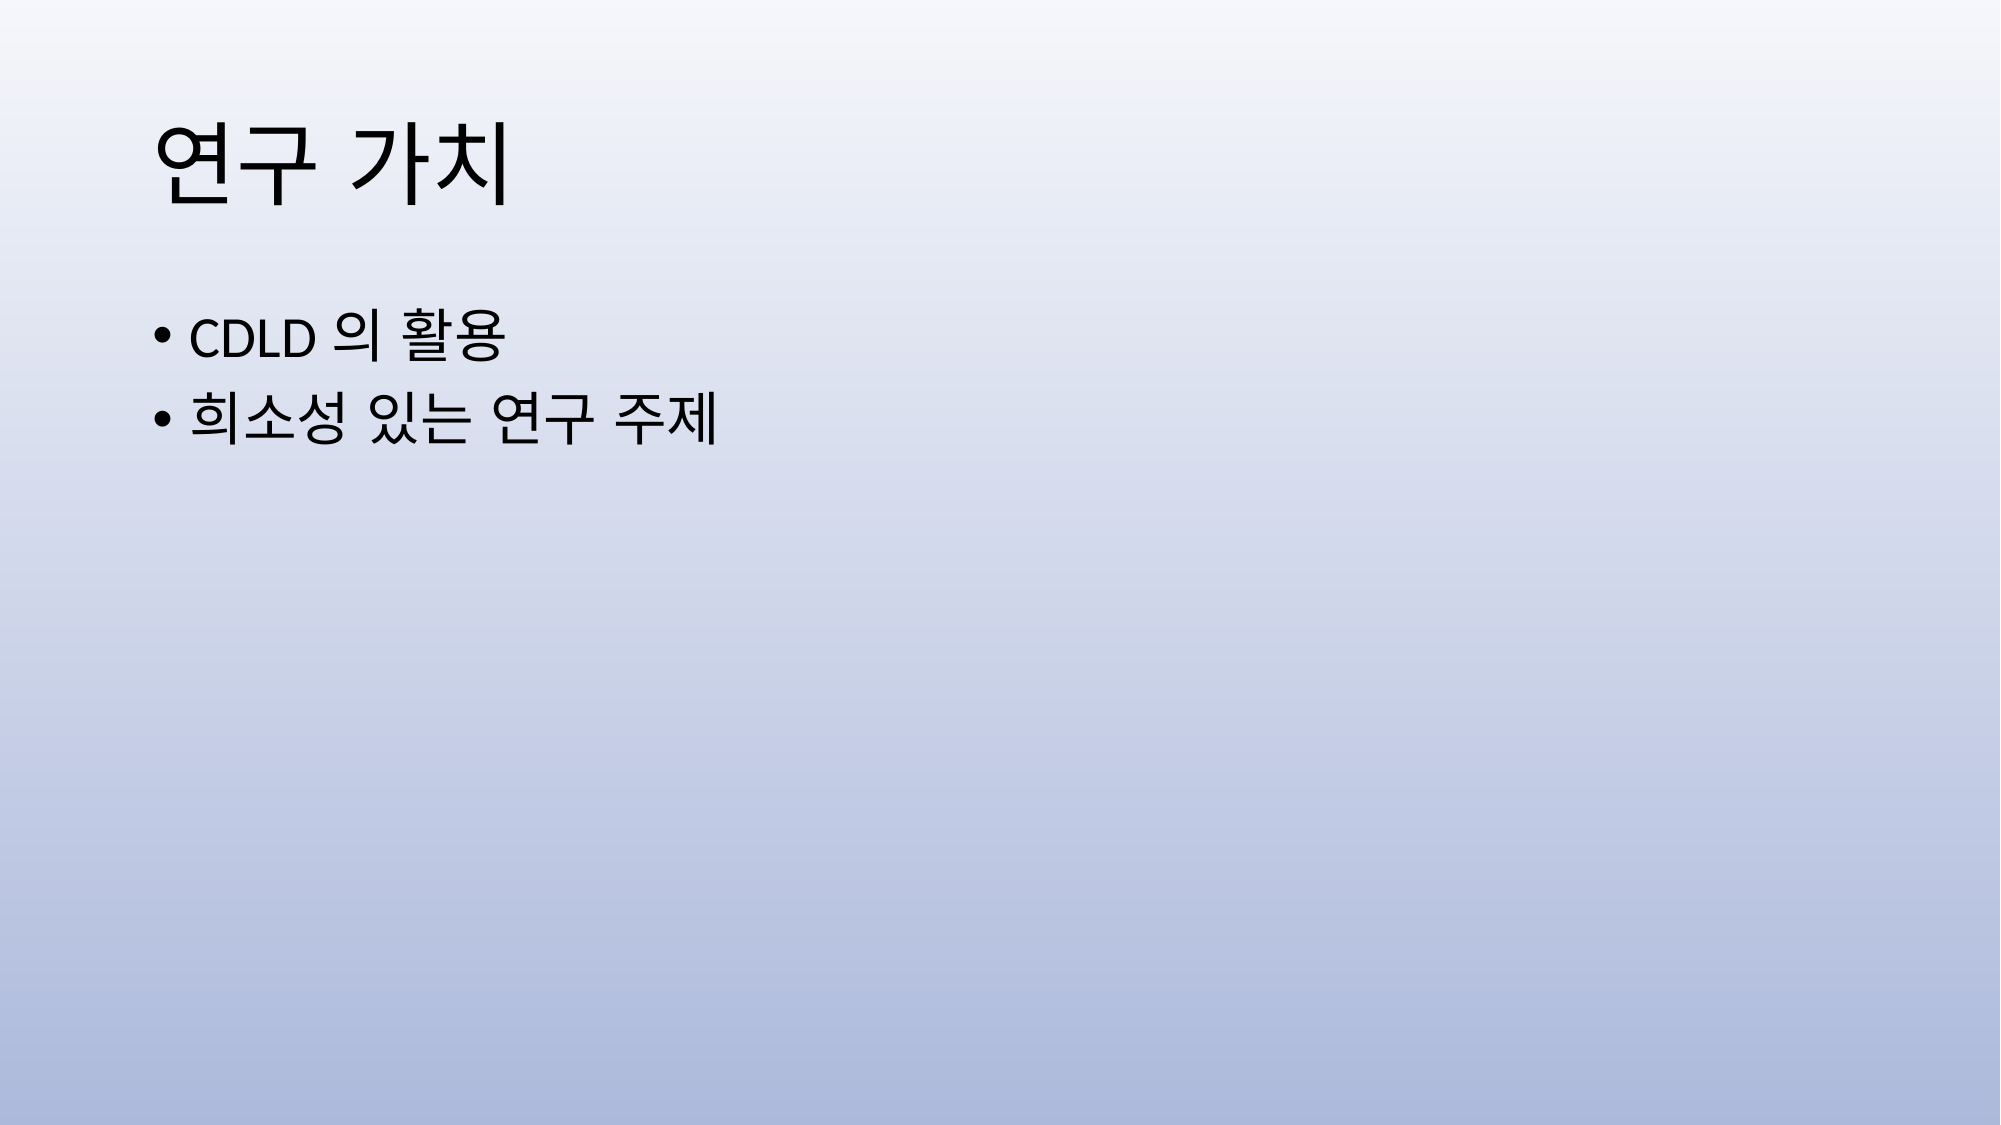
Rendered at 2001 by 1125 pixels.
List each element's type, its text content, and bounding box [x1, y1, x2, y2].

list CDLD의 활용 희소성 있는 연구 주제 [137, 299, 1863, 1014]
title 연구 가치 [137, 59, 1863, 278]
